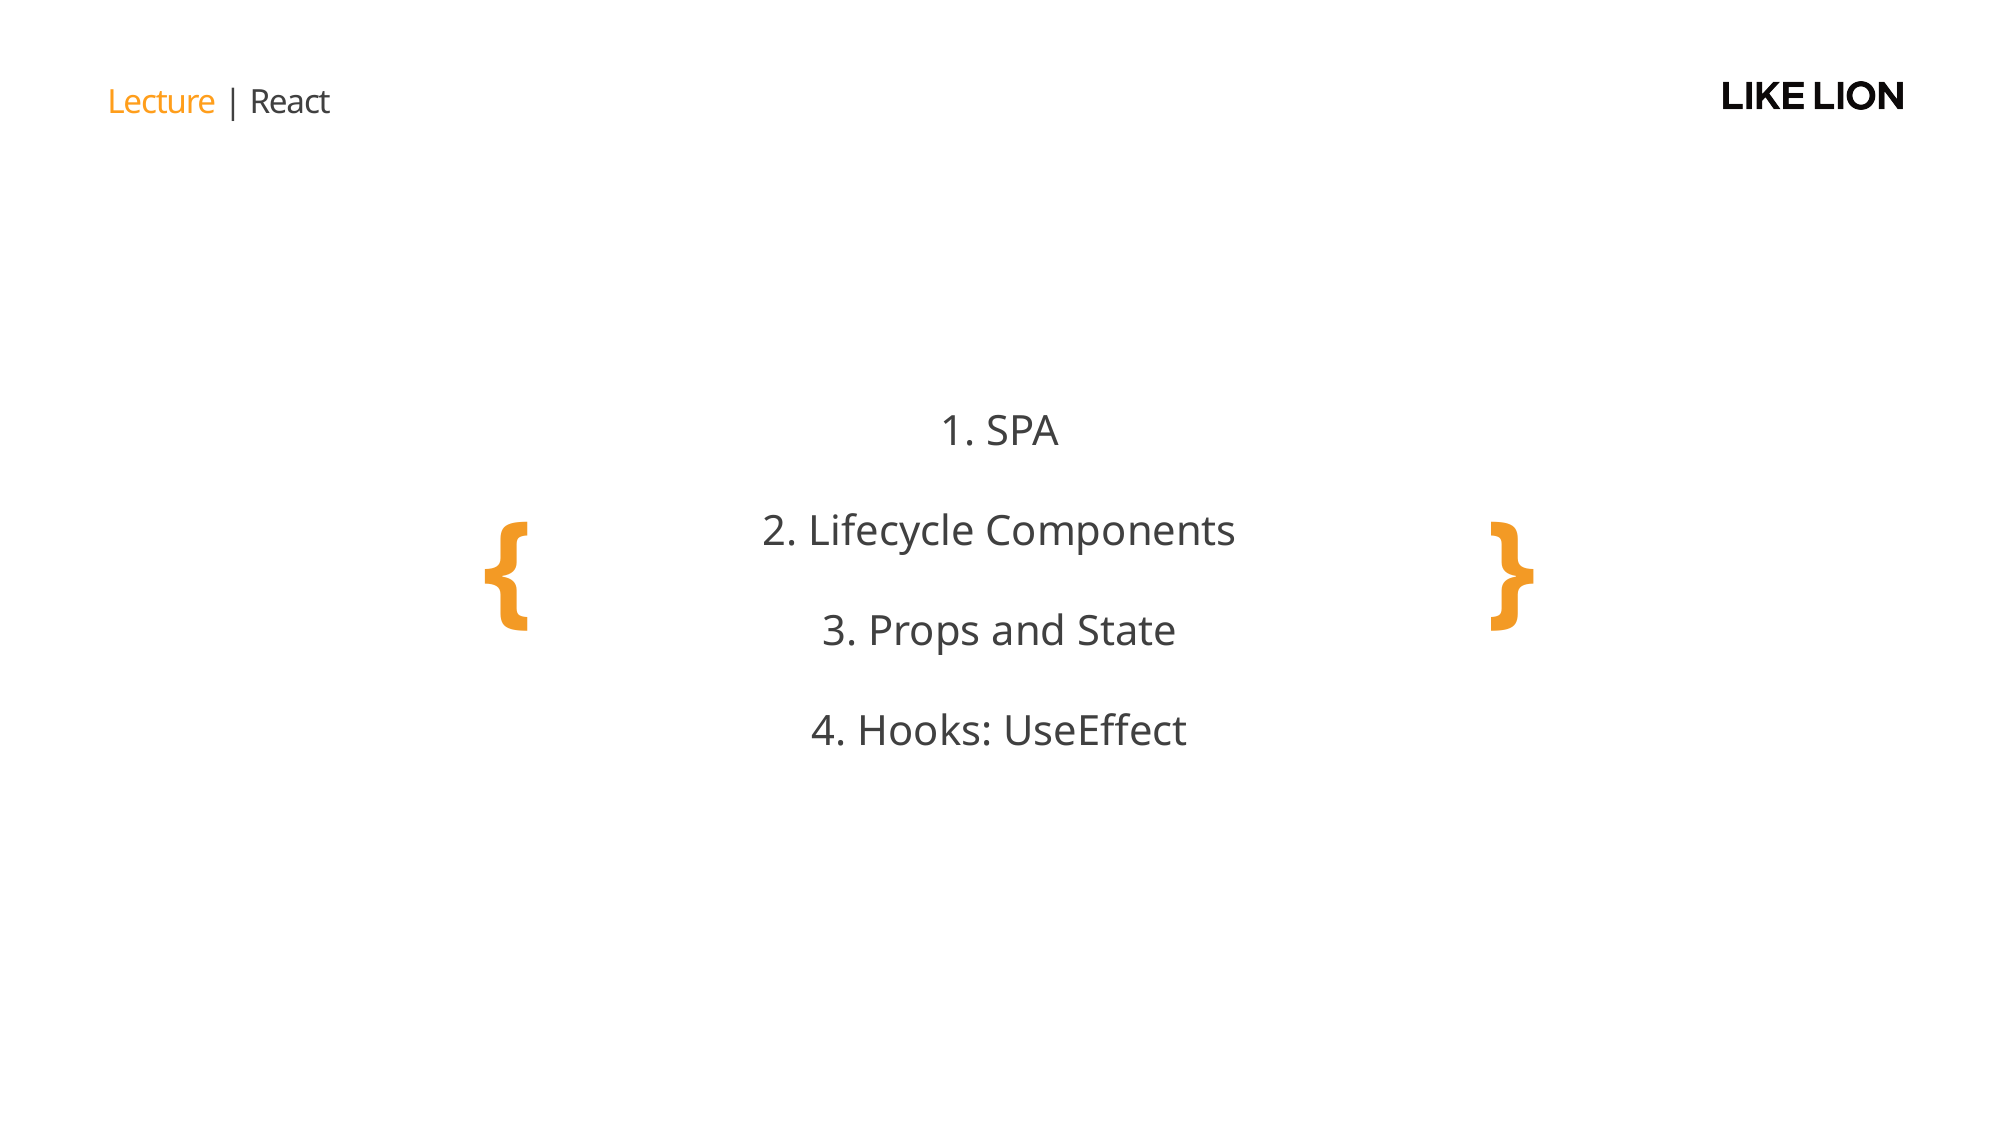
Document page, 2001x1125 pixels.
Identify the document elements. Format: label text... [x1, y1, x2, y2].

text_box 1. SPA 2. Lifecycle Components 3. Props and State 4. Hooks: UseEffect [502, 346, 1498, 478]
text_box 1. SPA 2. Lifecycle Components 3. Props and State 4. Hooks: UseEffect [502, 646, 1498, 762]
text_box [468, 478, 1532, 646]
picture [1723, 81, 1903, 110]
text_box Lecture | React [92, 72, 866, 128]
